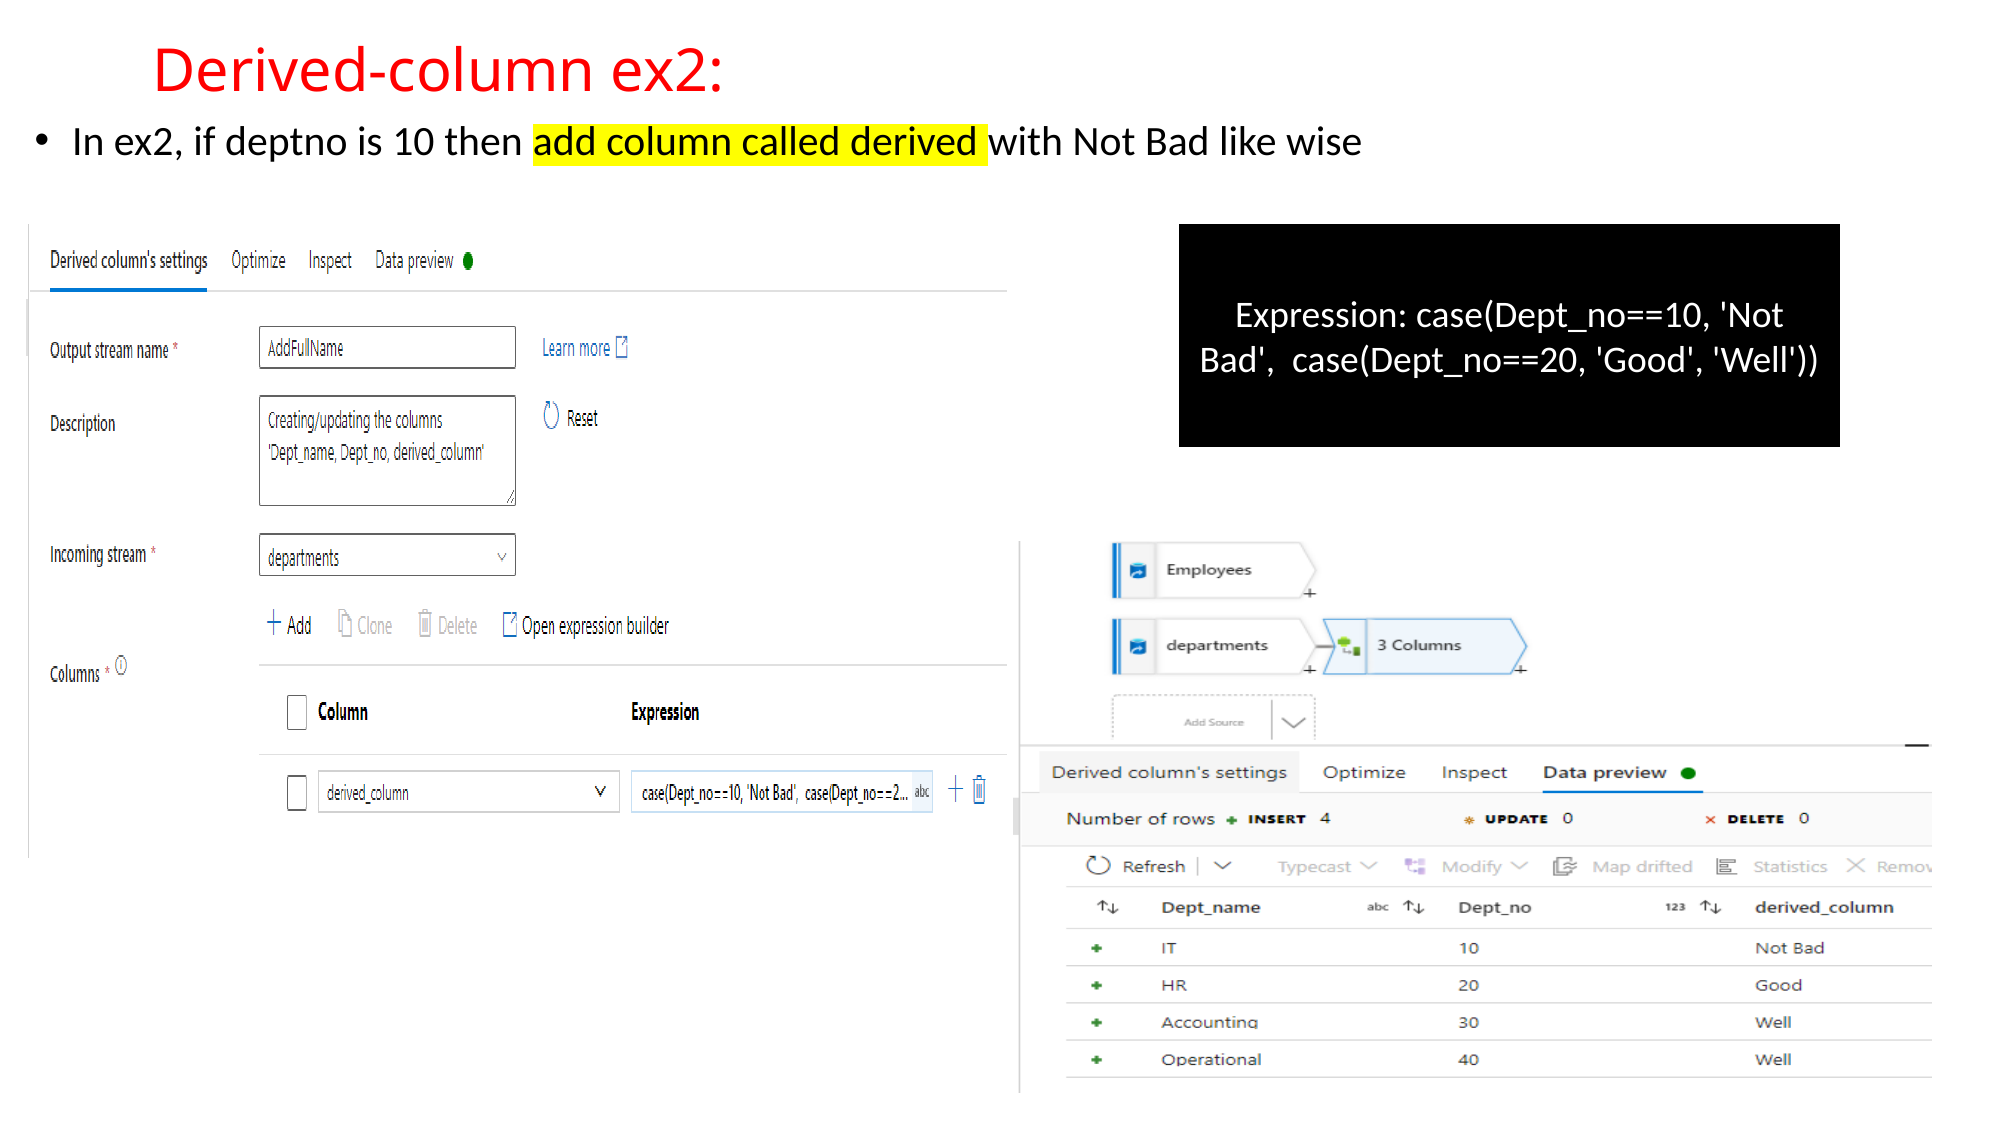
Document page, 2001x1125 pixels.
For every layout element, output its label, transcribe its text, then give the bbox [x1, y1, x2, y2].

list In ex2, if deptno is 10 then add column called derived with Not Bad like wise [19, 111, 1970, 1109]
text_box Expression: case(Dept_no==10, 'Not Bad', case(Dept_no==20, 'Good', 'Well')) [1179, 224, 1840, 447]
picture [1013, 540, 1932, 1093]
picture [26, 224, 1007, 858]
title Derived-column ex2: [137, 32, 1863, 111]
